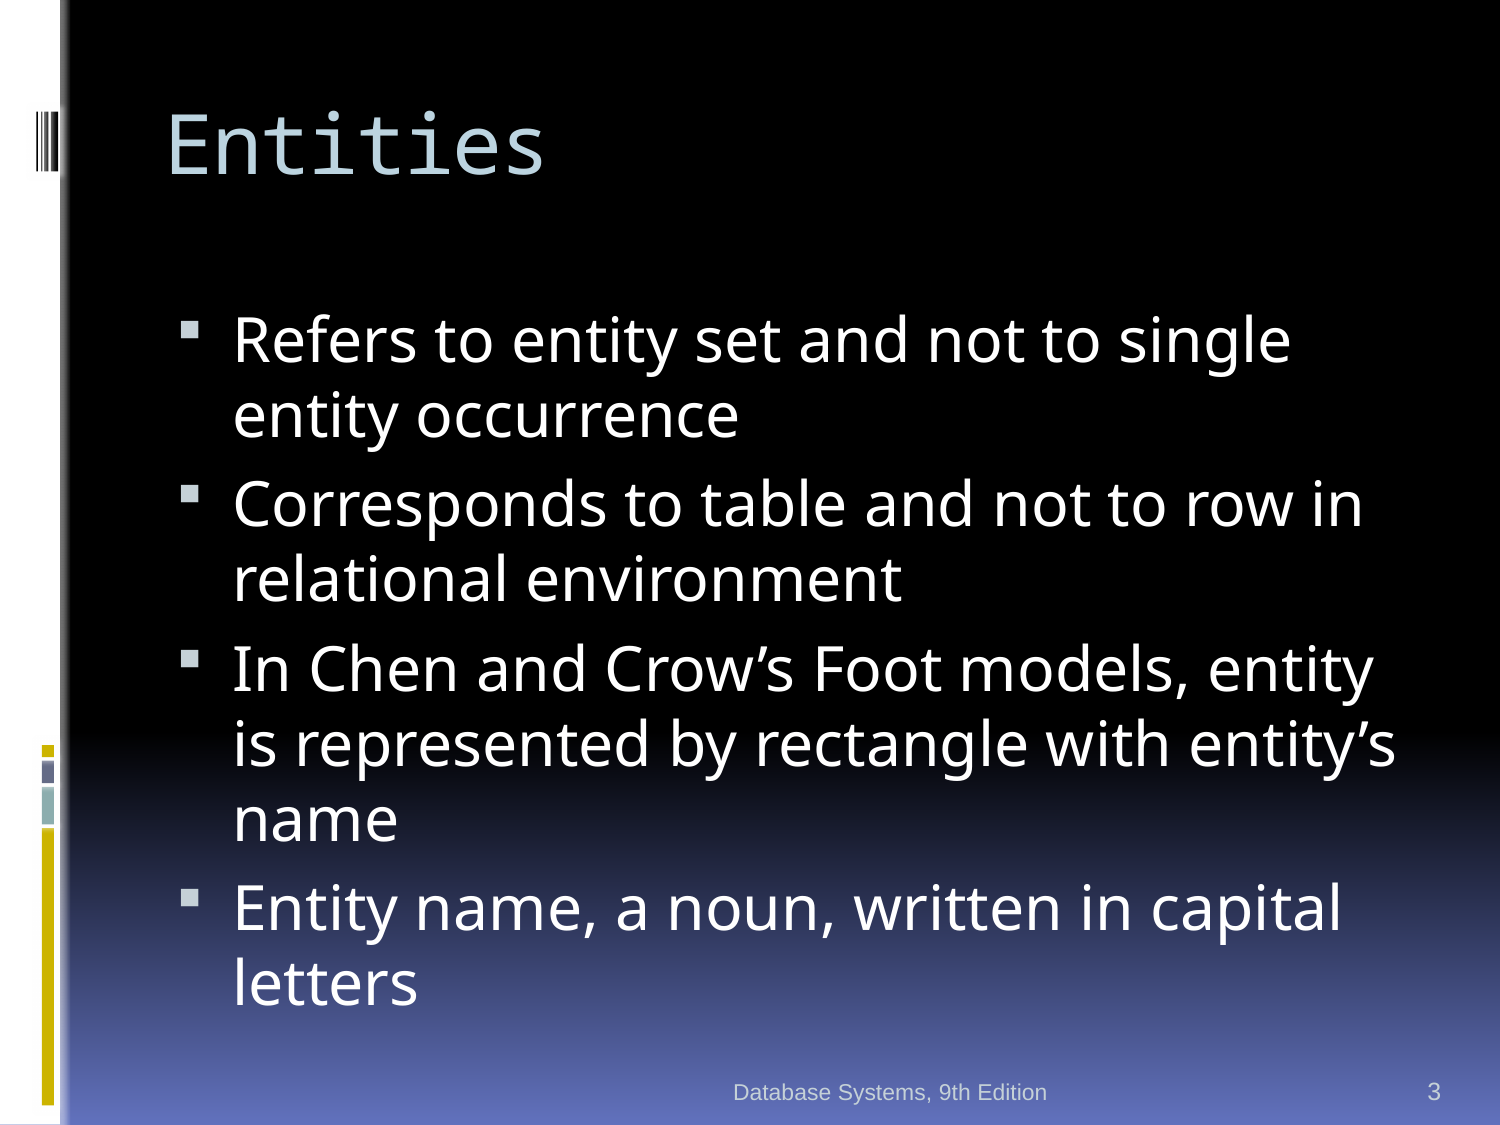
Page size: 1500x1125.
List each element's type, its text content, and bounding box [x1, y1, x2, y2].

title Entities [150, 83, 1425, 234]
footer Database Systems, 9th Edition [150, 1052, 1063, 1113]
slide_number 3 [1412, 1052, 1488, 1113]
list Refers to entity set and not to single entity occurrence Corresponds to table and not to row in relational environment In Chen and Crow’s Foot models, entity is represented by rectangle with entity’s name Entity name, a noun, written in capital letters [150, 292, 1425, 1043]
